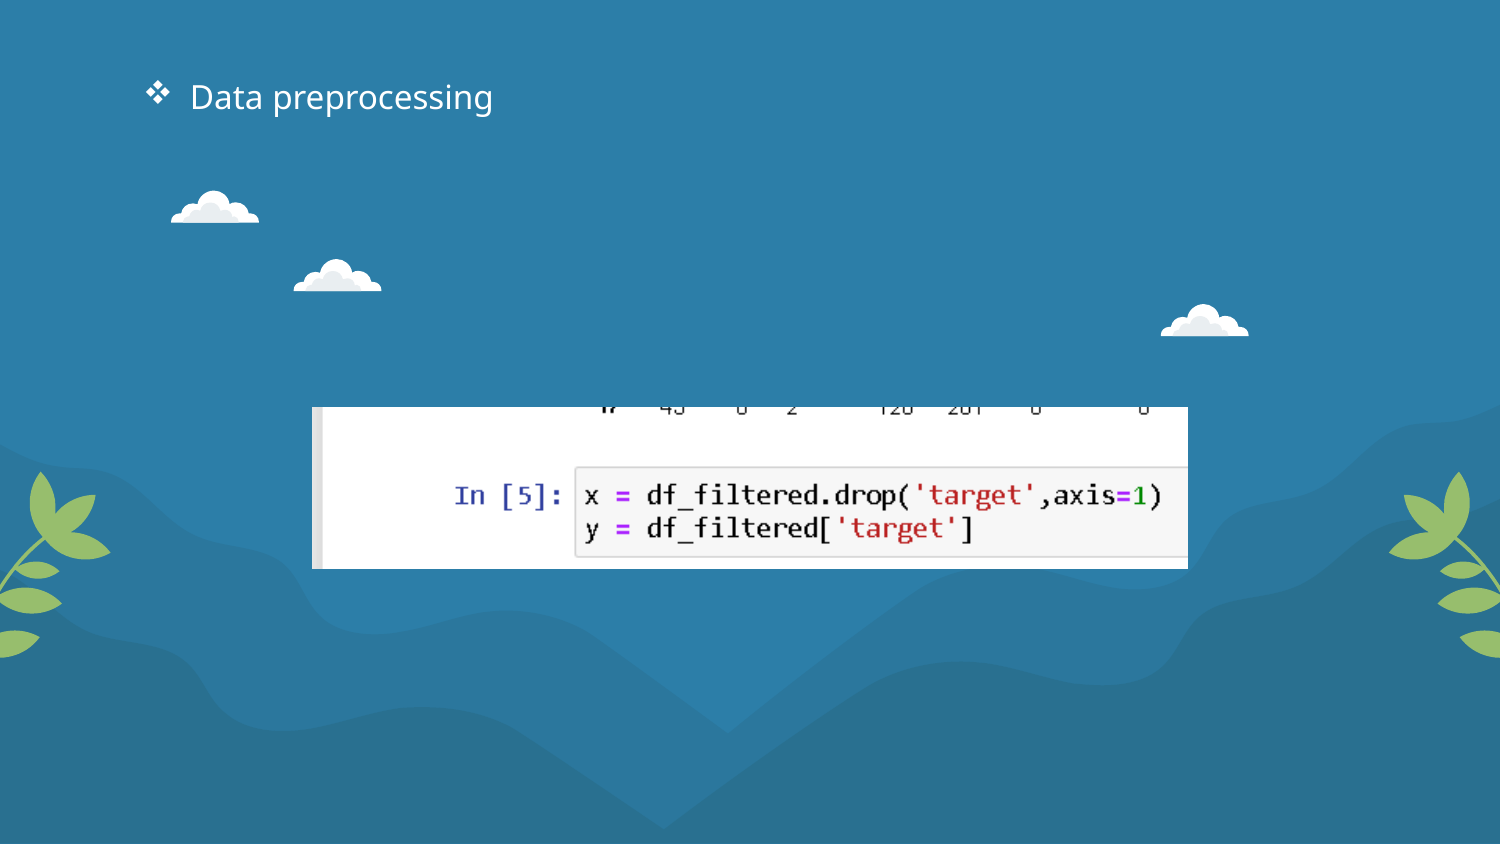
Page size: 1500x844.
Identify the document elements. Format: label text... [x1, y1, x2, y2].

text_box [1160, 303, 1249, 337]
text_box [293, 258, 382, 292]
text_box Data preprocessing [128, 90, 615, 183]
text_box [170, 190, 260, 223]
picture [312, 407, 1188, 569]
